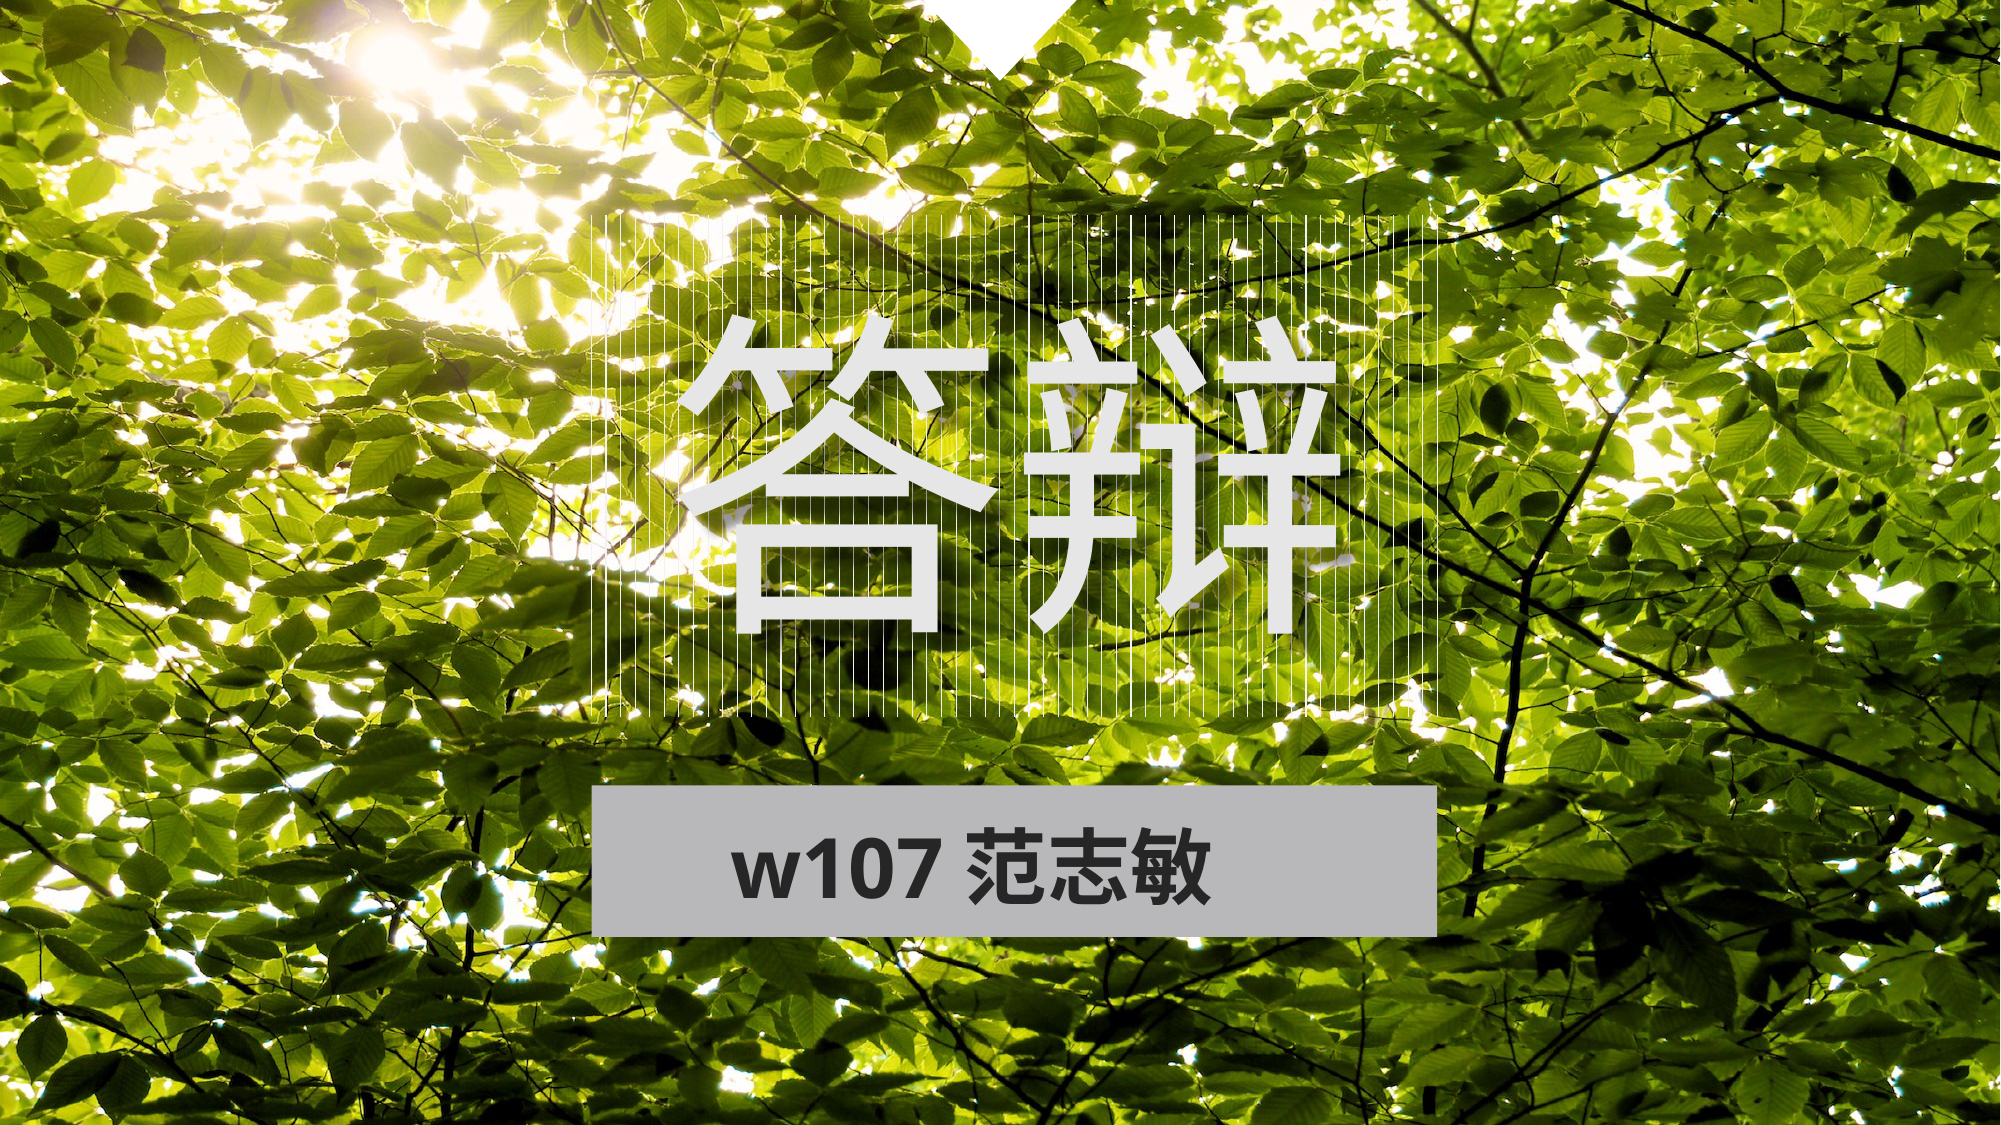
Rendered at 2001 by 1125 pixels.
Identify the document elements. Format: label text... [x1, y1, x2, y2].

text_box 答辩 [533, 253, 591, 683]
text_box 答辩 [1438, 253, 1486, 683]
text_box [921, 0, 1079, 83]
picture [0, 0, 2001, 1125]
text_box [591, 214, 1438, 717]
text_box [591, 785, 1438, 937]
